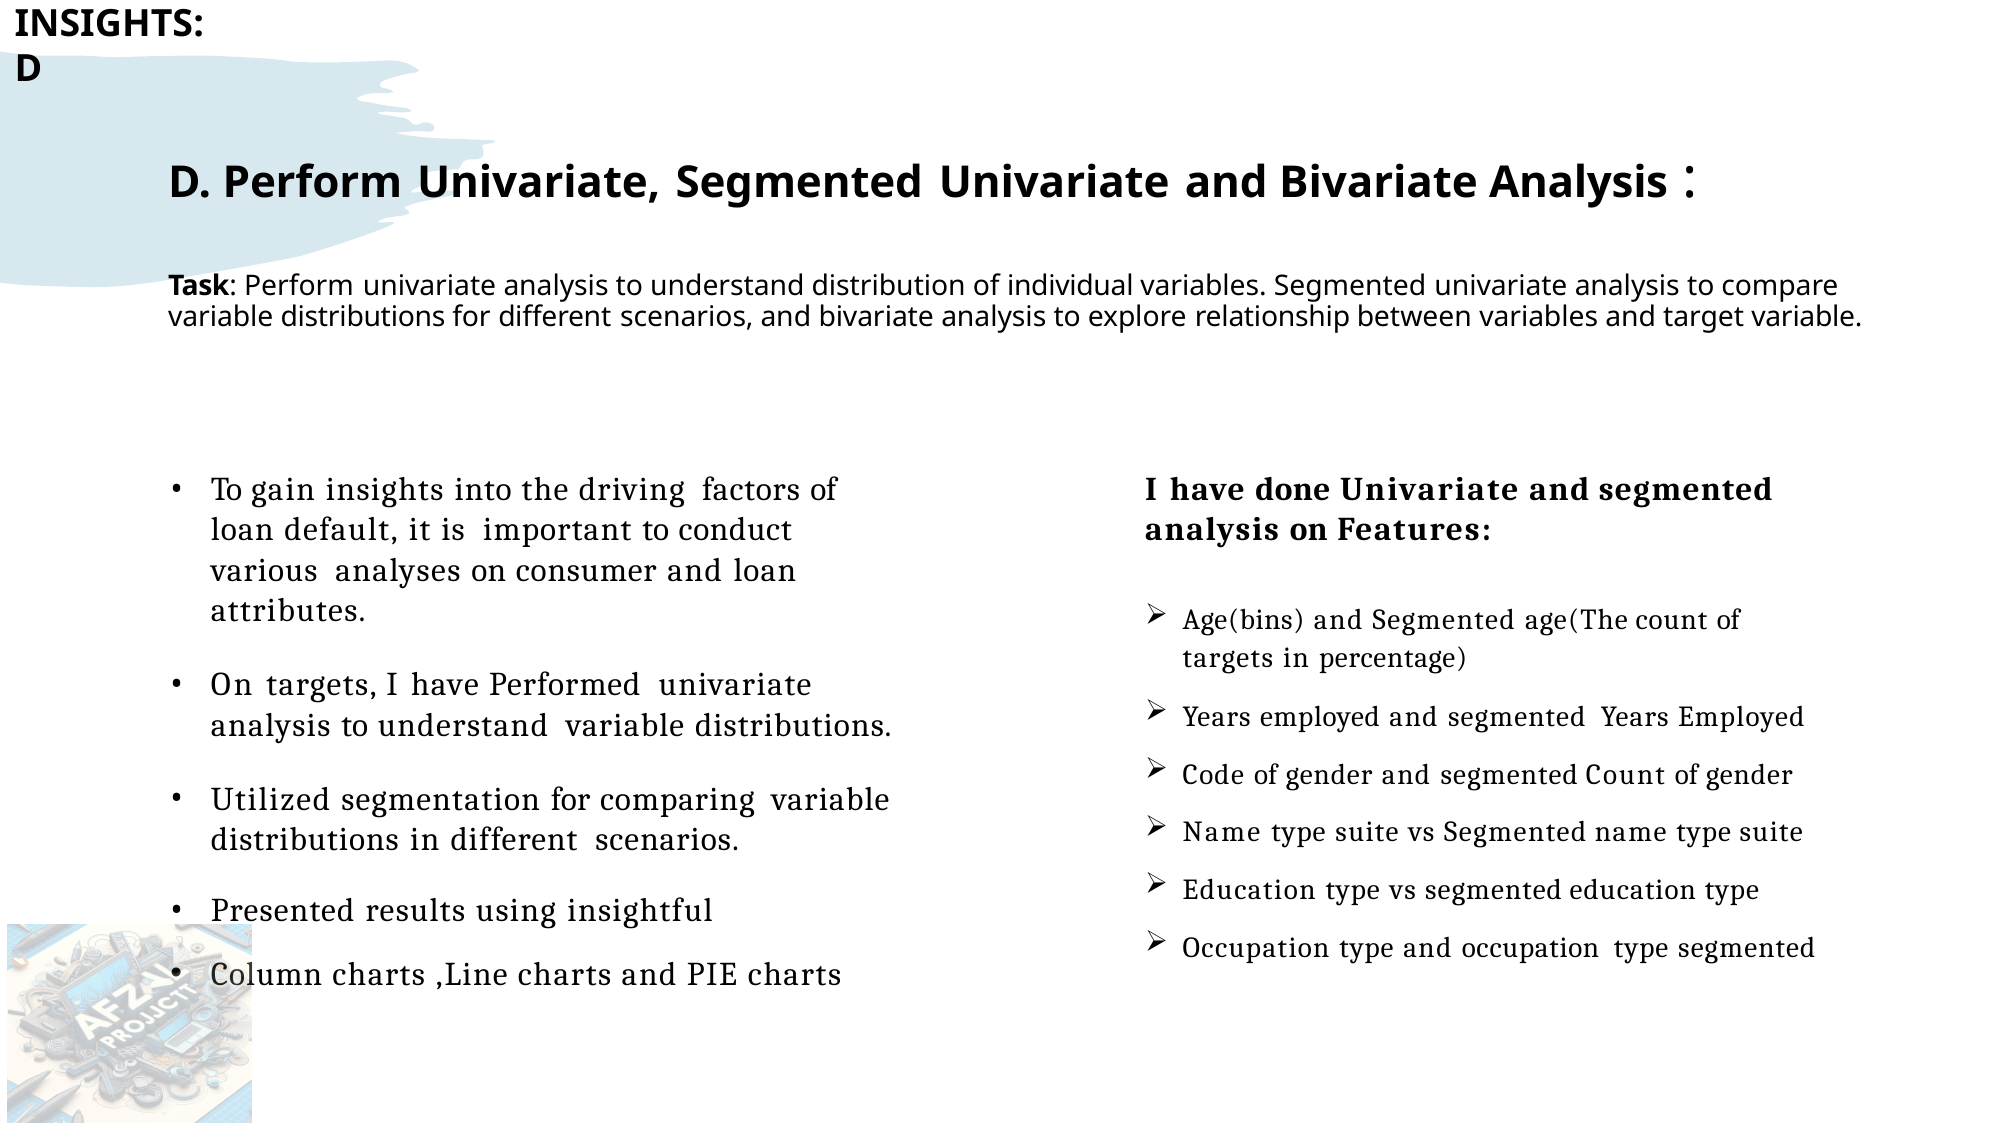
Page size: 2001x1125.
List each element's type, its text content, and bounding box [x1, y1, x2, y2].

picture [7, 924, 252, 1123]
text_box INSIGHTS: D [0, 0, 250, 97]
title D. Perform Univariate, Segmented Univariate and Bivariate Analysis : Task: Perform univariate analysis to understand distribution of individual variables. Segmented univariate analysis to compare variable distributions for different scenarios, and bivariate analysis to explore relationship between variables and target variable. [153, 131, 1879, 350]
list To gain insights into the driving factors of loan default, it is important to conduct various analyses on consumer and loan attributes. On targets, I have Performed univariate analysis to understand variable distributions. Utilized segmentation for comparing variable distributions in different scenarios. Presented results using insightful Column charts ,Line charts and PIE charts [153, 459, 956, 1013]
text_box I have done Univariate and segmented analysis on Features: Age(bins) and Segmented age(The count of targets in percentage) Years employed and segmented Years Employed Code of gender and segmented Count of gender Name type suite vs Segmented name type suite Education type vs segmented education type Occupation type and occupation type segmented [1128, 459, 1898, 1055]
